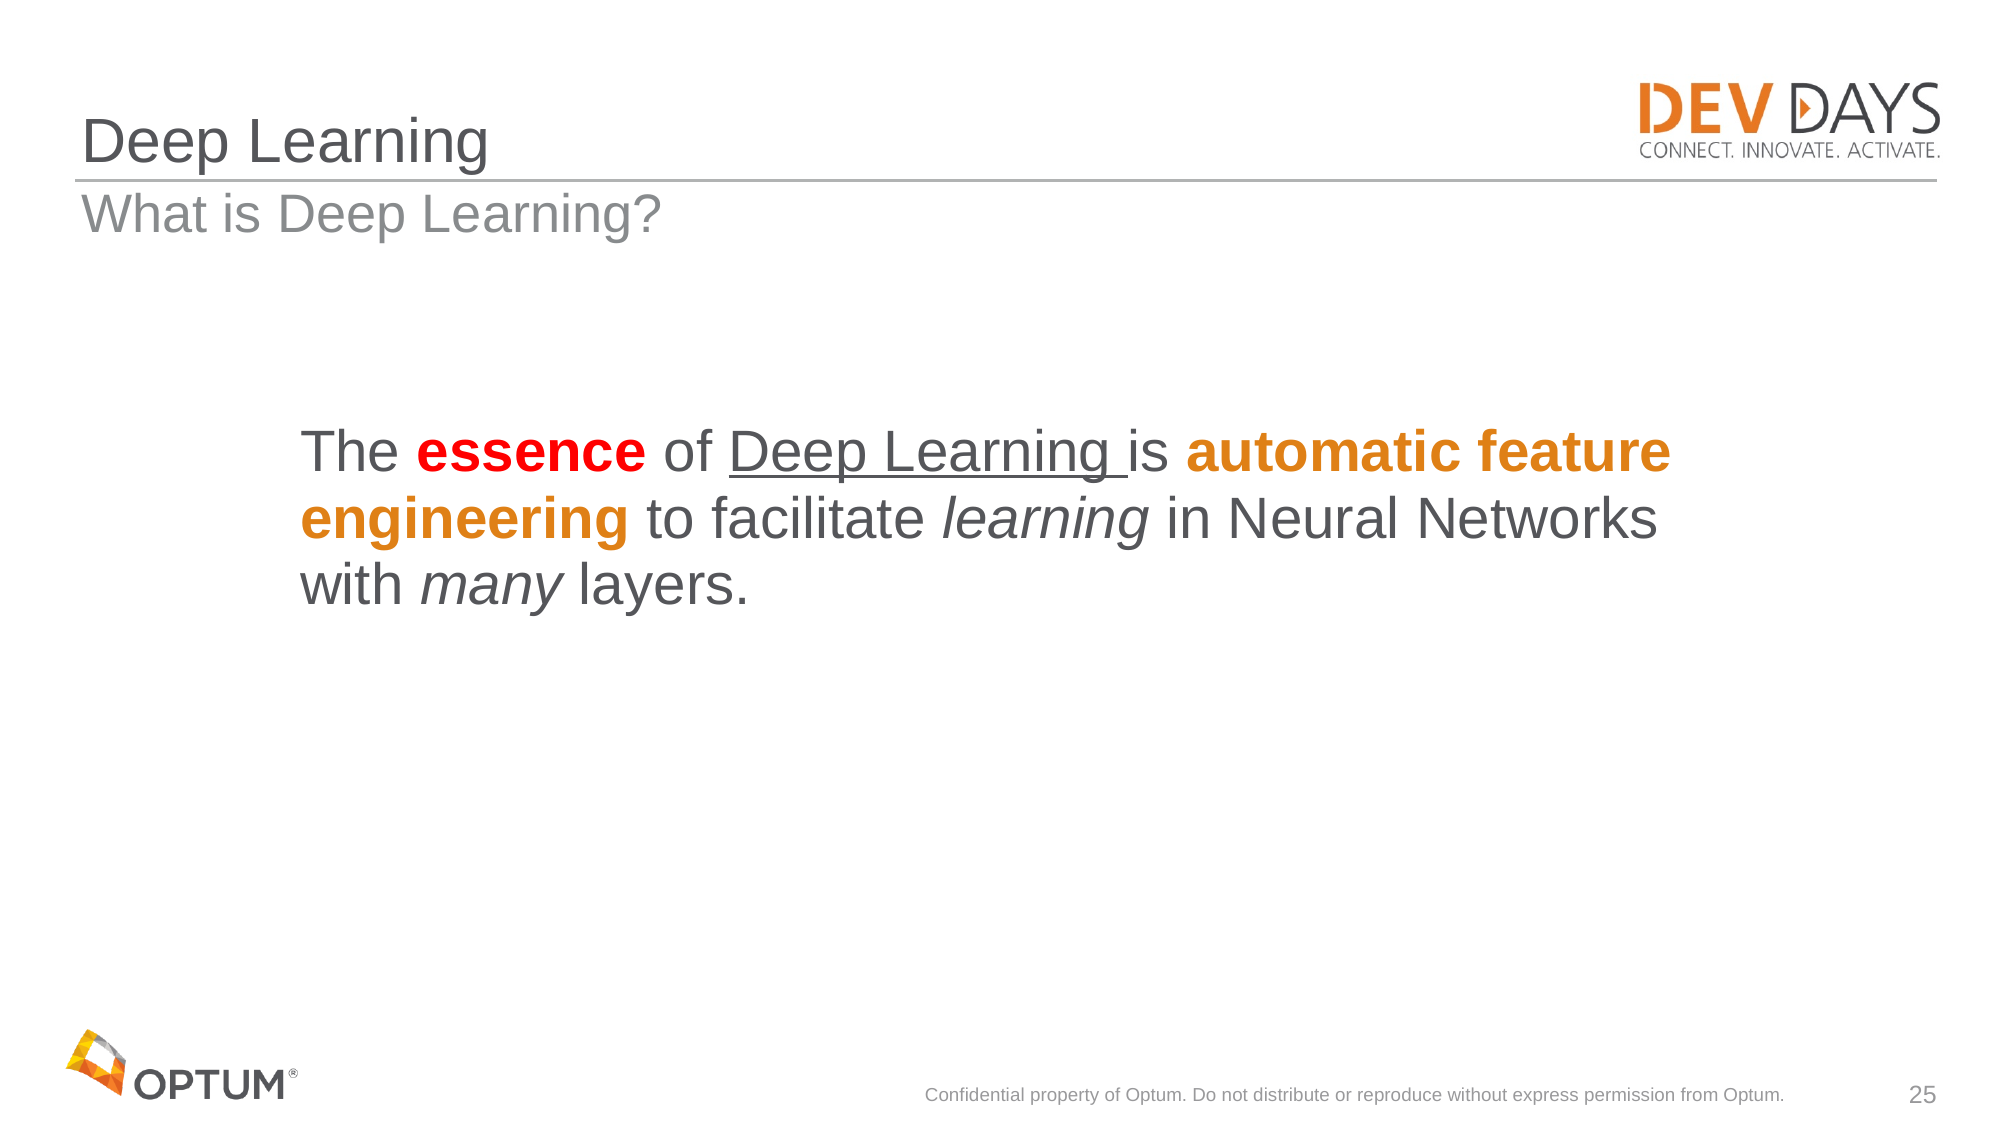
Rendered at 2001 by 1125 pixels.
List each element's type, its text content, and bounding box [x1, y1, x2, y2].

picture [1630, 74, 1953, 167]
footer Confidential property of Optum. Do not distribute or reproduce without express permission from Optum. [868, 1064, 1841, 1124]
title Deep Learning [81, 0, 1416, 177]
picture [64, 1027, 299, 1101]
list The essence of Deep Learning is automatic feature engineering to facilitate learning in Neural Networks with many layers. [300, 418, 1677, 656]
slide_number 25 [1847, 1064, 1937, 1124]
list What is Deep Learning? [81, 183, 1418, 265]
